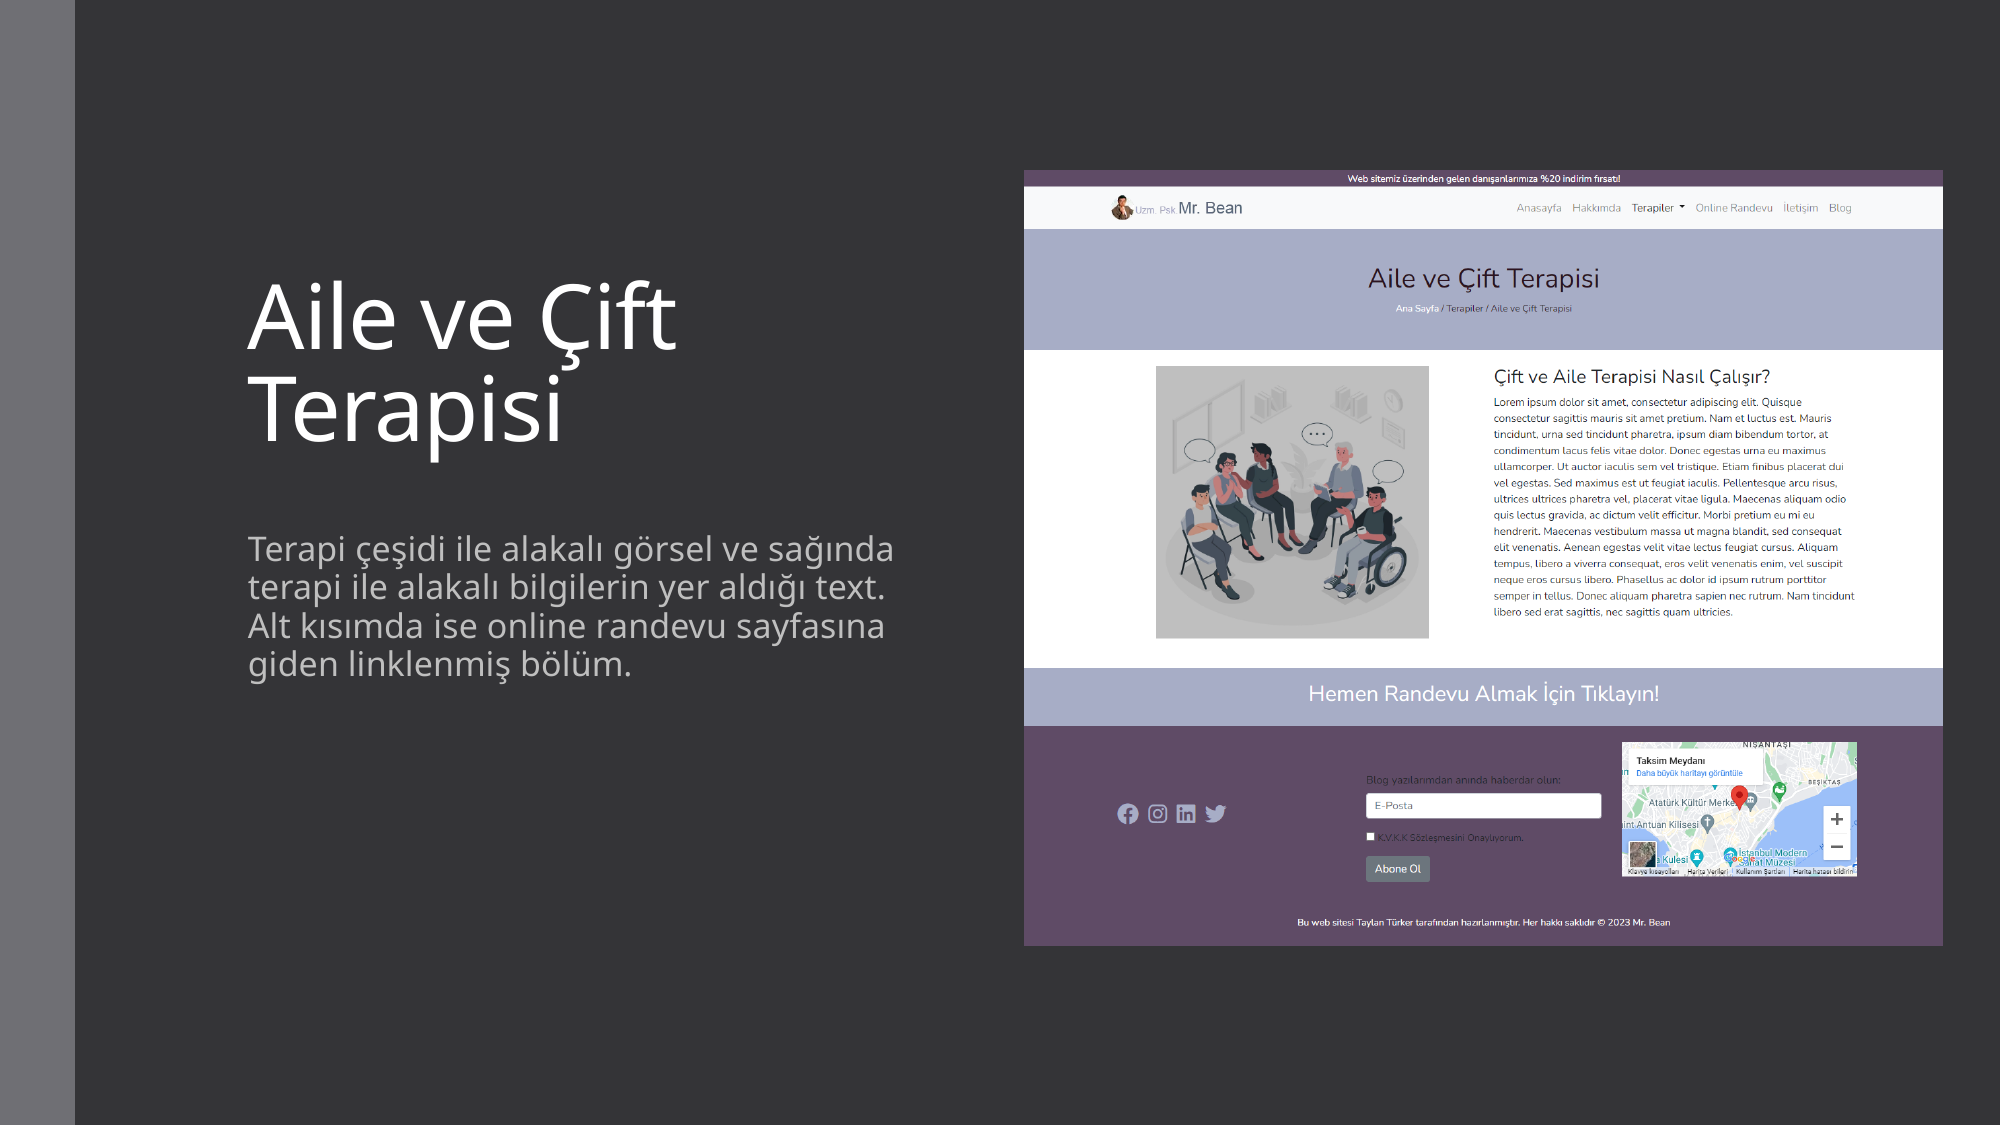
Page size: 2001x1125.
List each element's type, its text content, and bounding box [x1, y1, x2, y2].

title Aile ve Çift Terapisi [232, 265, 973, 468]
subtitle Terapi çeşidi ile alakalı görsel ve sağında terapi ile alakalı bilgilerin yer aldığı text. Alt kısımda ise online randevu sayfasına giden linklenmiş bölüm. [232, 523, 914, 704]
picture [1024, 169, 1943, 946]
